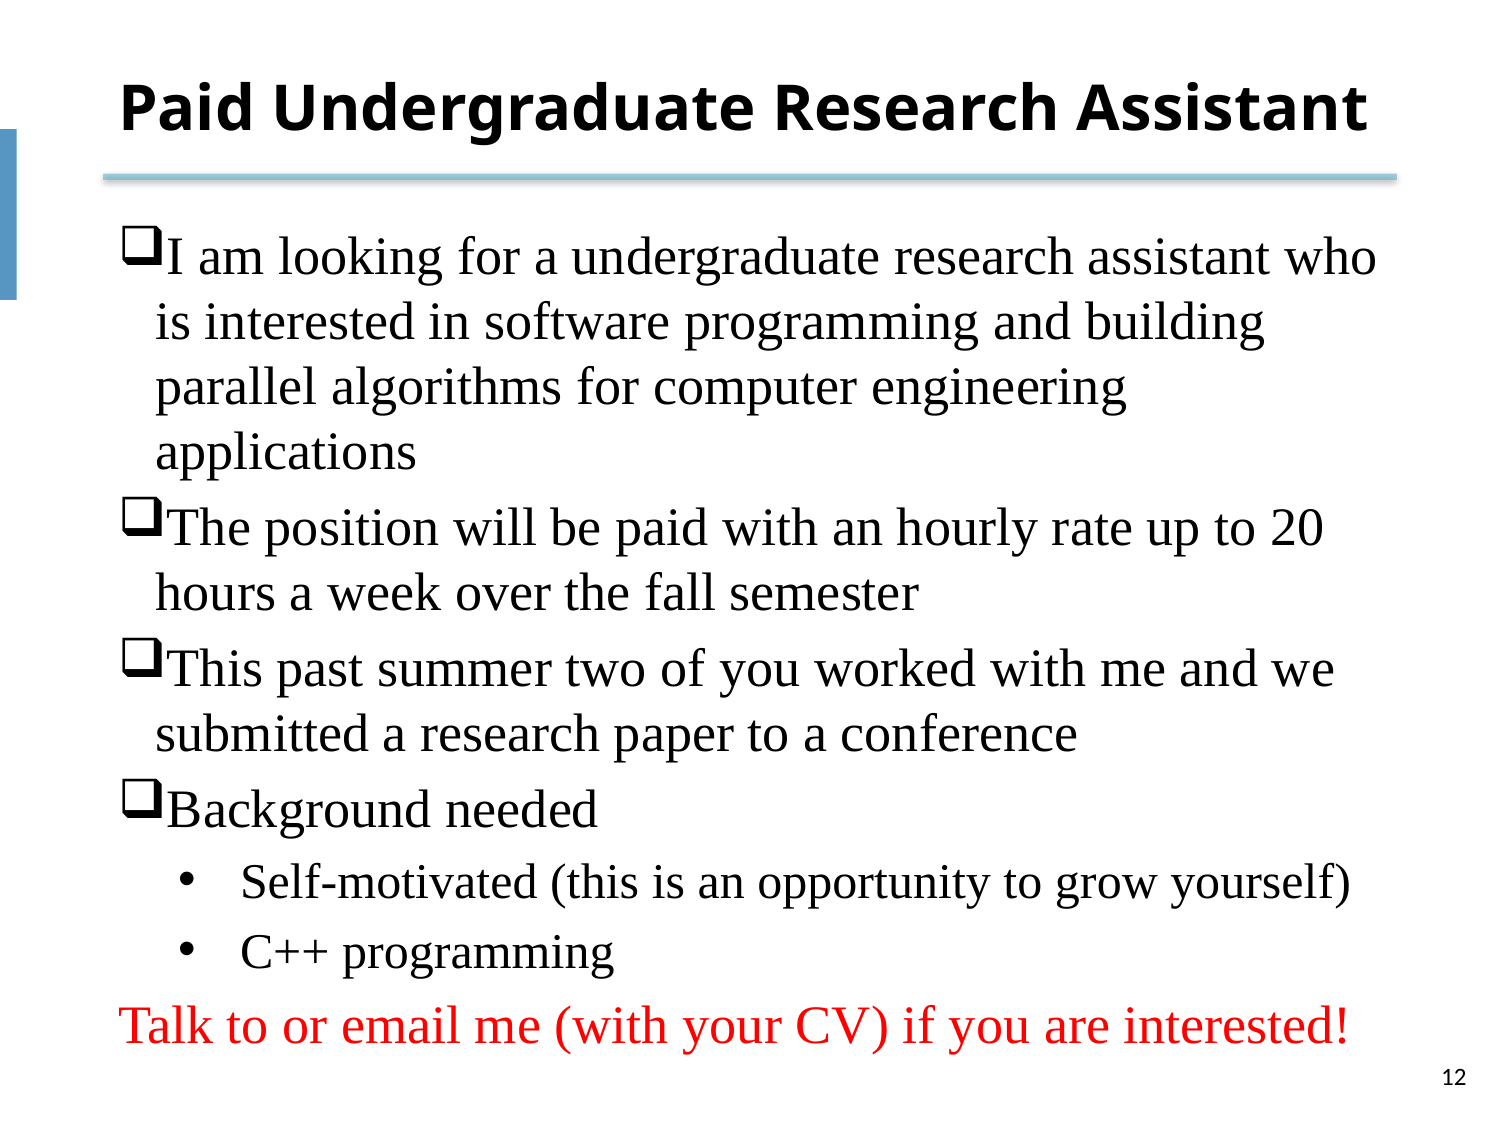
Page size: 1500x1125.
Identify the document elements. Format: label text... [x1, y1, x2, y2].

title Paid Undergraduate Research Assistant [103, 25, 1397, 185]
slide_number 12 [1131, 1045, 1482, 1106]
list I am looking for a undergraduate research assistant who is interested in software programming and building parallel algorithms for computer engineering applications The position will be paid with an hourly rate up to 20 hours a week over the fall semester This past summer two of you worked with me and we submitted a research paper to a conference Background needed Self-motivated (this is an opportunity to grow yourself) C++ programming Talk to or email me (with your CV) if you are interested! [103, 212, 1397, 1085]
